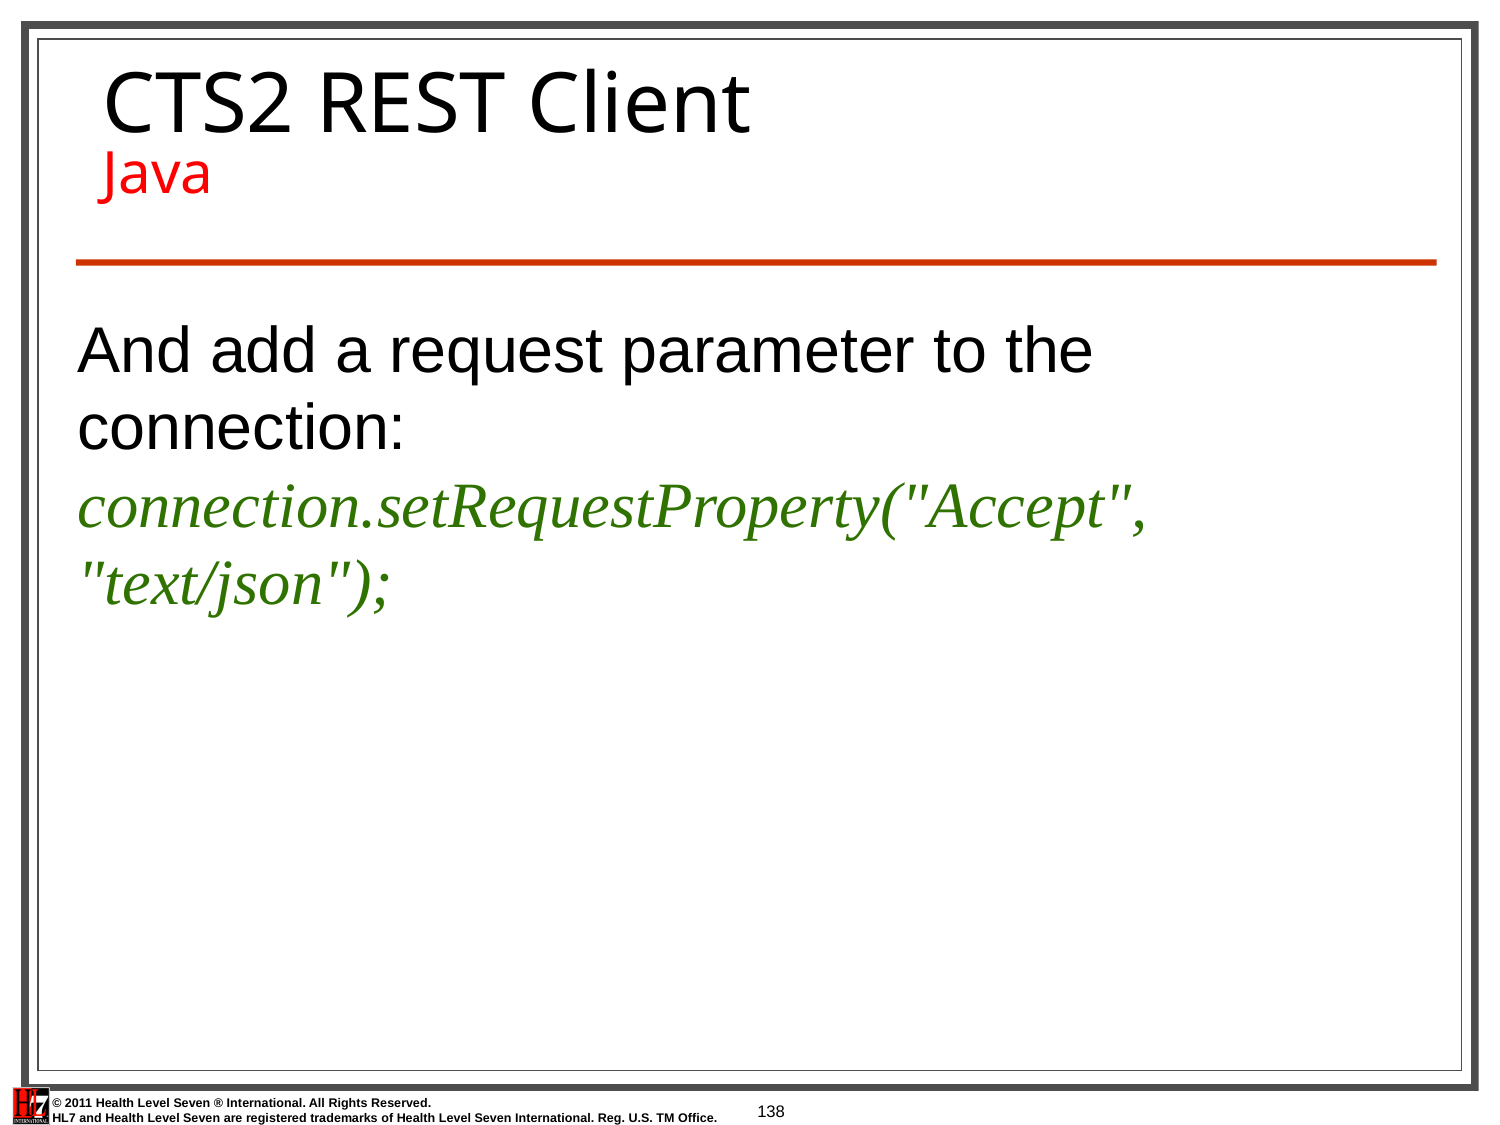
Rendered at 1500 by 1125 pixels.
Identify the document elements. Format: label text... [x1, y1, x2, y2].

slide_number 138 [712, 1071, 801, 1125]
title CTS2 REST Client Java [87, 77, 1426, 213]
picture [12, 1087, 50, 1125]
list And add a request parameter to the connection: connection.setRequestProperty("Accept", "text/json"); [62, 299, 1438, 1026]
